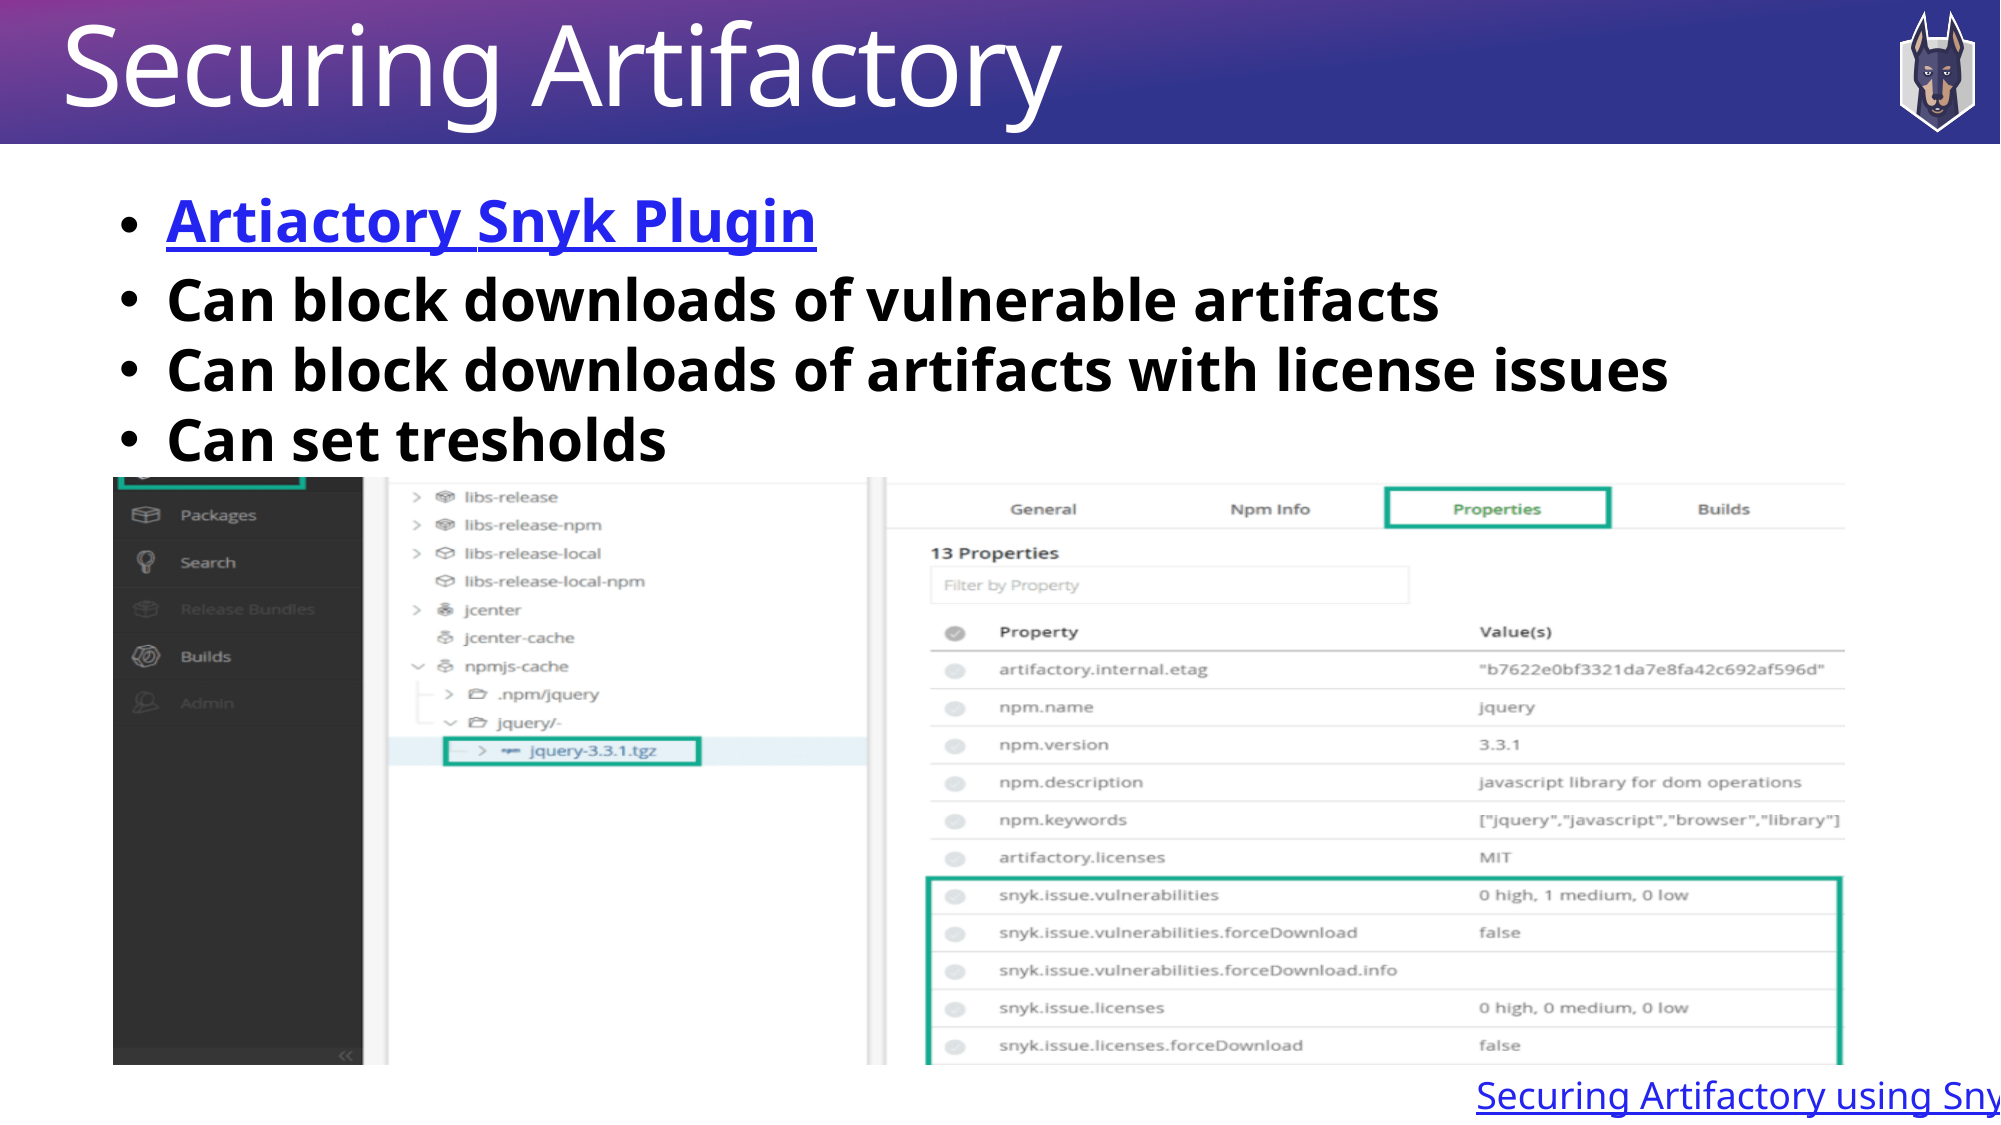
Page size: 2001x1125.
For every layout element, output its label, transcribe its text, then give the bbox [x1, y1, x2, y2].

text_box Artiactory Snyk Plugin Can block downloads of vulnerable artifacts Can block downloads of artifacts with license issues Can set tresholds [104, 176, 1887, 551]
picture [1899, 10, 1976, 134]
picture [113, 477, 1846, 1065]
text_box Securing Artifactory using Snyk [1461, 1064, 2000, 1125]
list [0, 0, 2000, 144]
